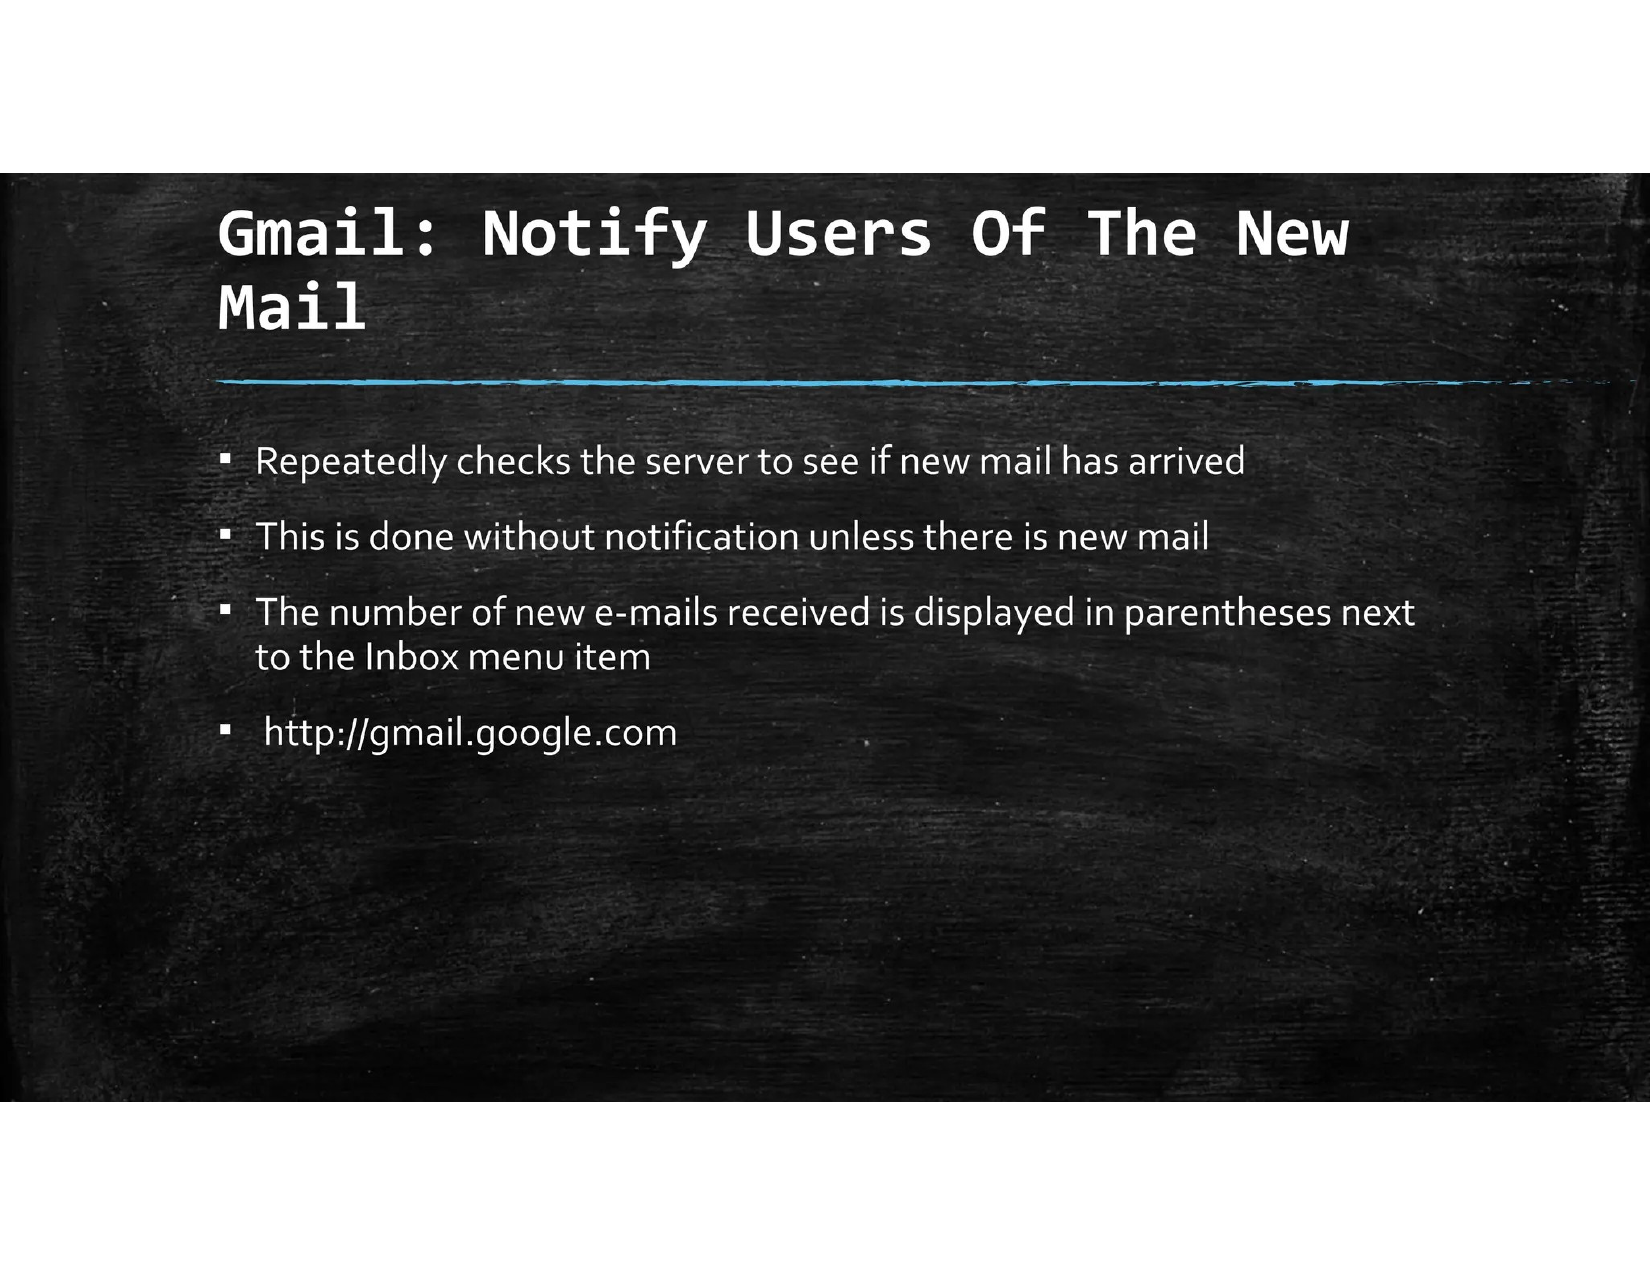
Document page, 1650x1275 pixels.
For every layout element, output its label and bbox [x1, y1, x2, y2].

text_box [0, 173, 1650, 1102]
